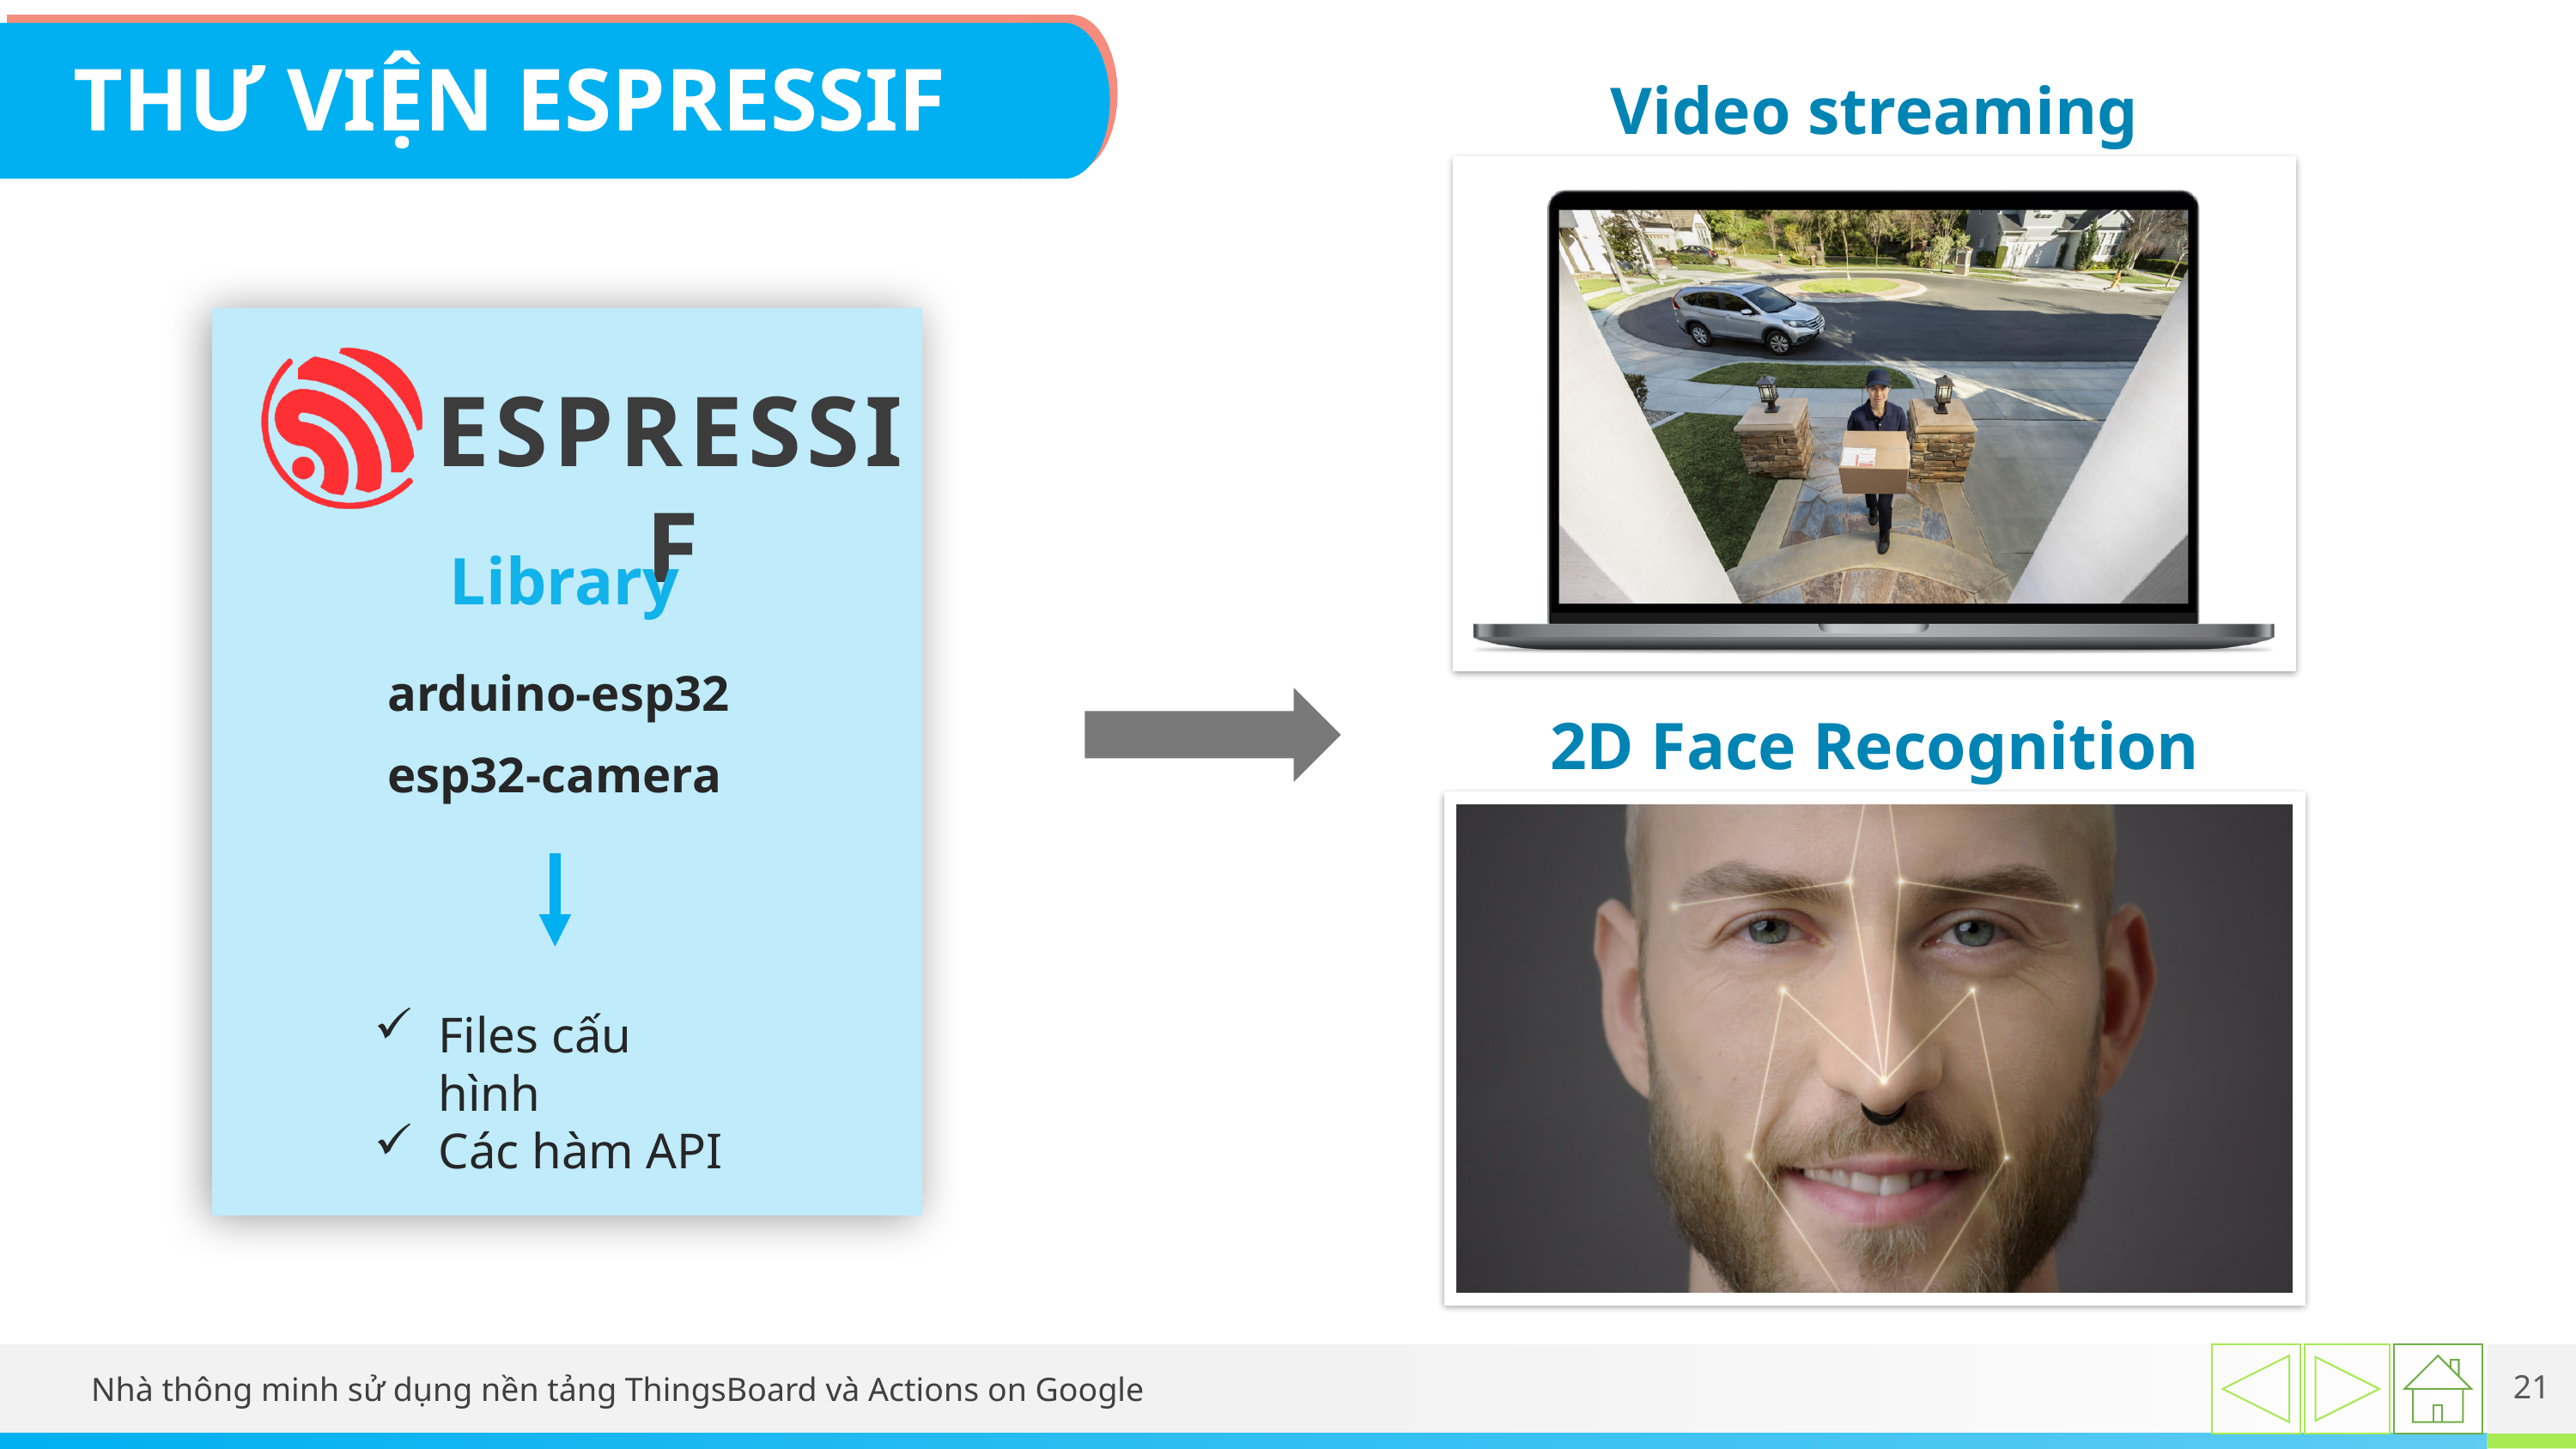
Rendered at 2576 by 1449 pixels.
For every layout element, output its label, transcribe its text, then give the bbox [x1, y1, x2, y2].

text_box [1084, 685, 1343, 785]
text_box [211, 307, 930, 1216]
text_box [1465, 64, 2284, 659]
footer Nhà thông minh sử dụng nền tảng ThingsBoard và Actions on Google [91, 1344, 1248, 1432]
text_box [1456, 699, 2293, 1294]
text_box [0, 22, 1110, 179]
slide_number 21 [2487, 1343, 2576, 1434]
